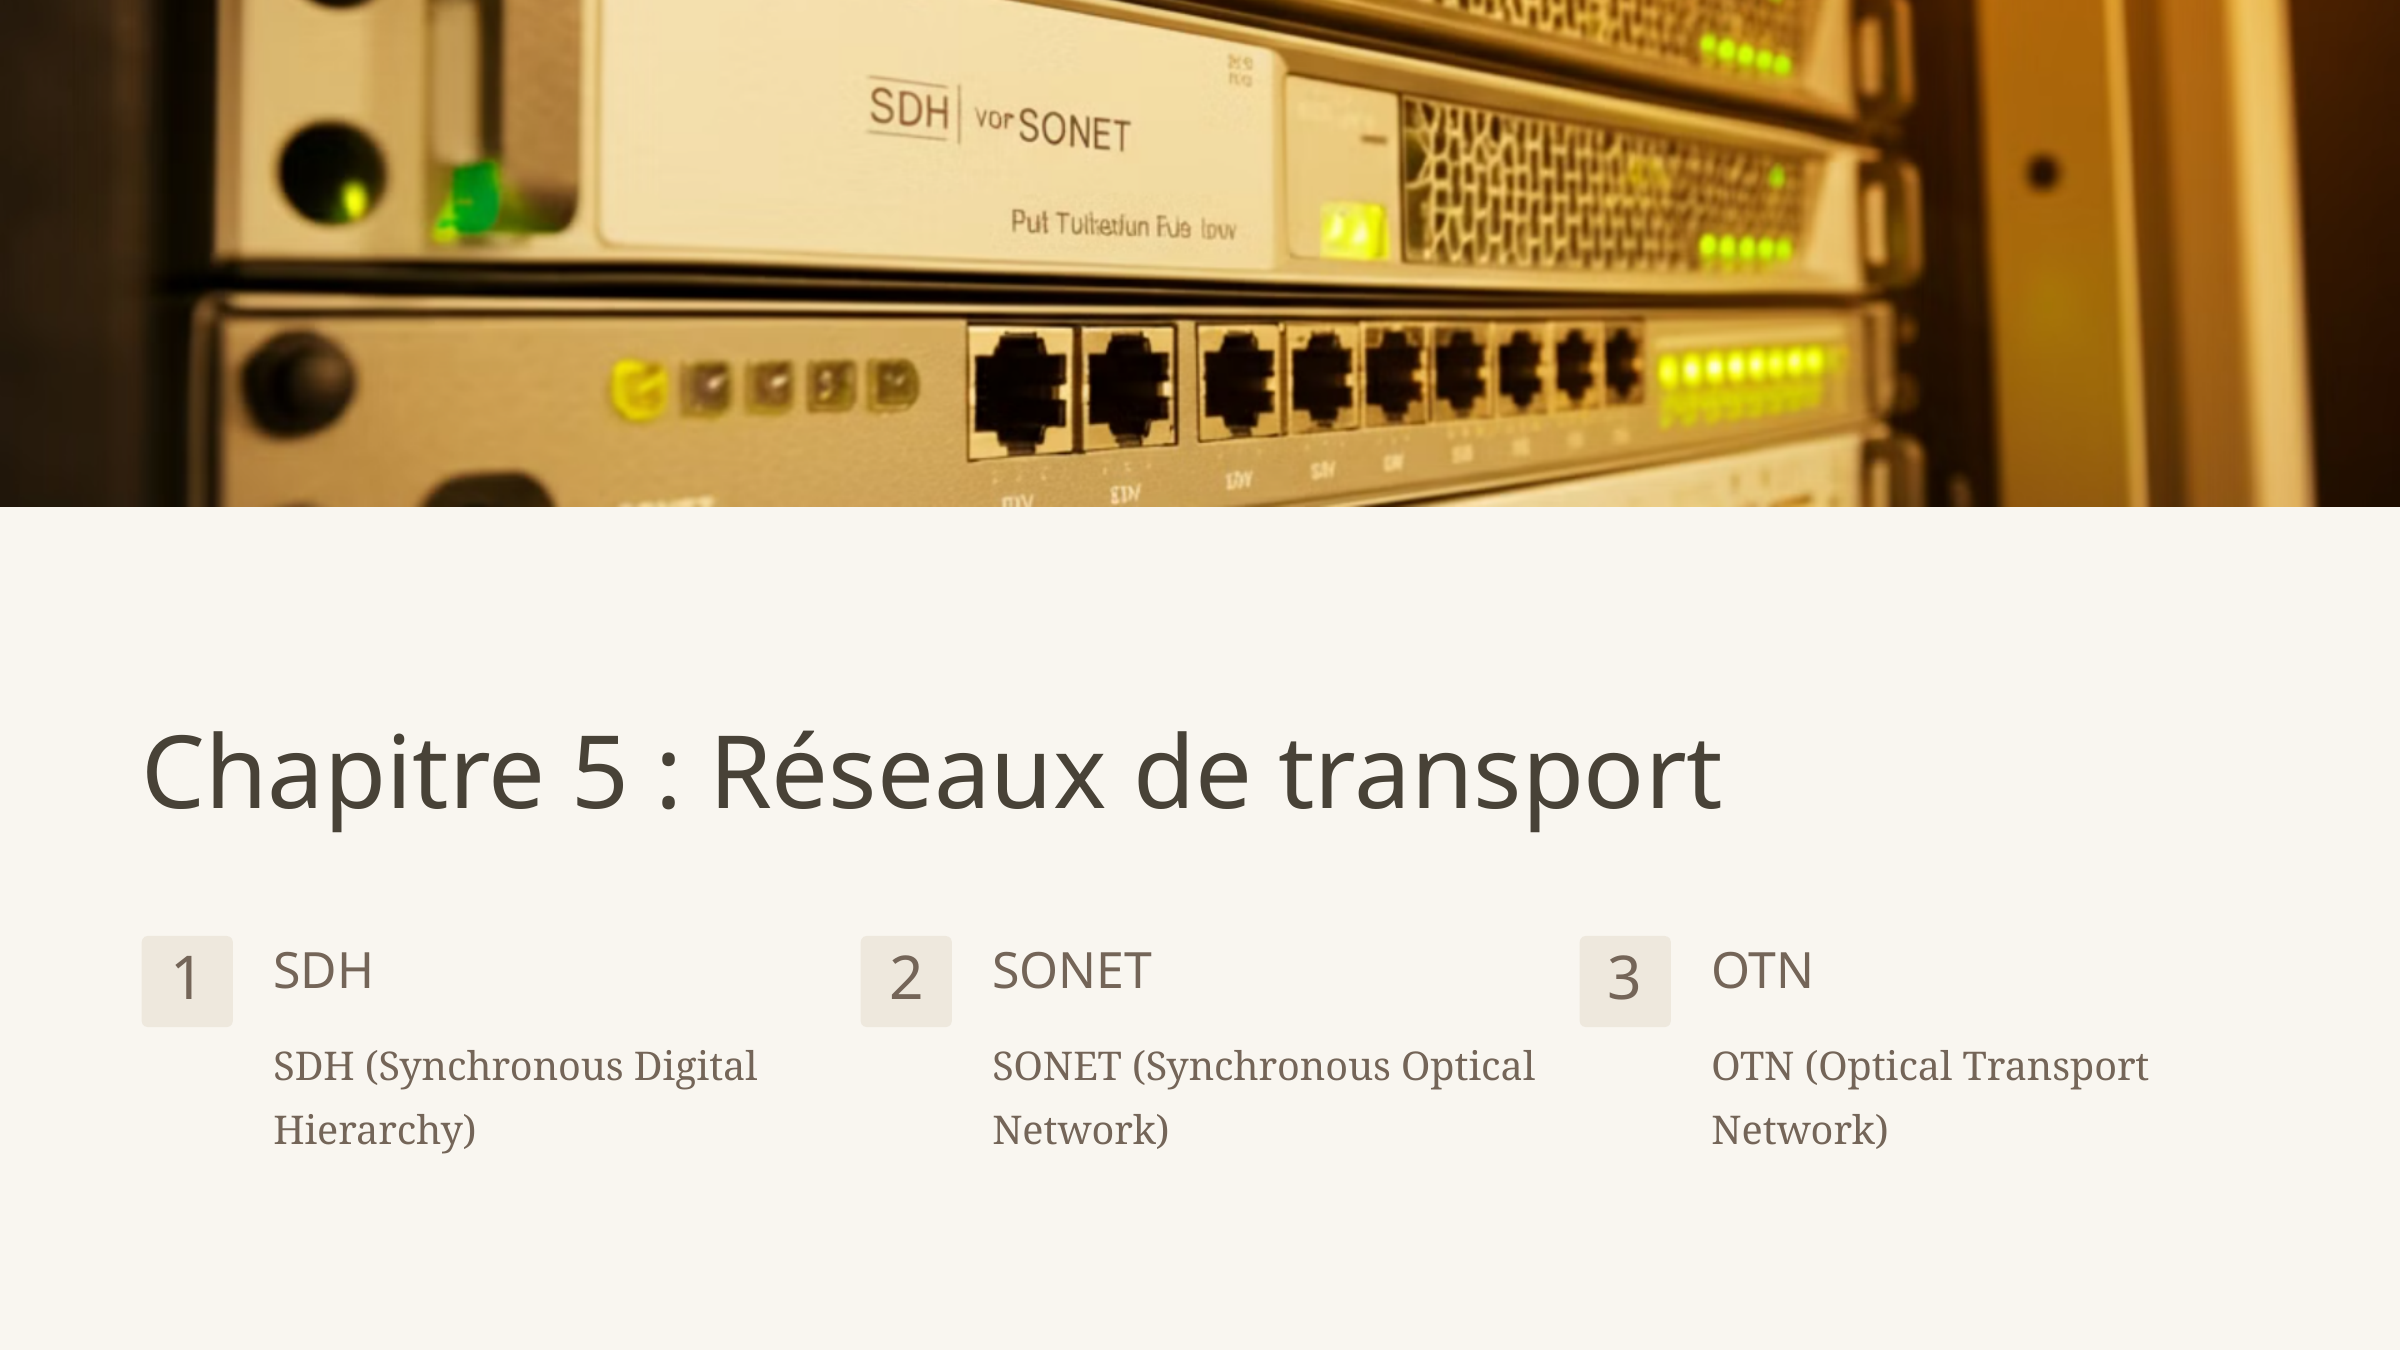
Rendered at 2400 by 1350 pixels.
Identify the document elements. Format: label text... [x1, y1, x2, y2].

text_box 1 [172, 951, 202, 1012]
text_box SONET (Synchronous Optical Network) [992, 1023, 1540, 1154]
text_box [141, 935, 233, 1028]
text_box OTN (Optical Transport Network) [1711, 1023, 2259, 1154]
text_box SDH [273, 935, 780, 1000]
text_box SDH (Synchronous Digital Hierarchy) [273, 1023, 821, 1154]
text_box 3 [1606, 951, 1644, 1012]
text_box [1579, 935, 1671, 1028]
text_box OTN [1711, 935, 2218, 1000]
text_box SONET [992, 935, 1499, 1000]
picture [0, 0, 2400, 507]
text_box Chapitre 5 : Réseaux de transport [141, 703, 1809, 830]
text_box [860, 935, 952, 1028]
text_box 2 [887, 951, 925, 1012]
